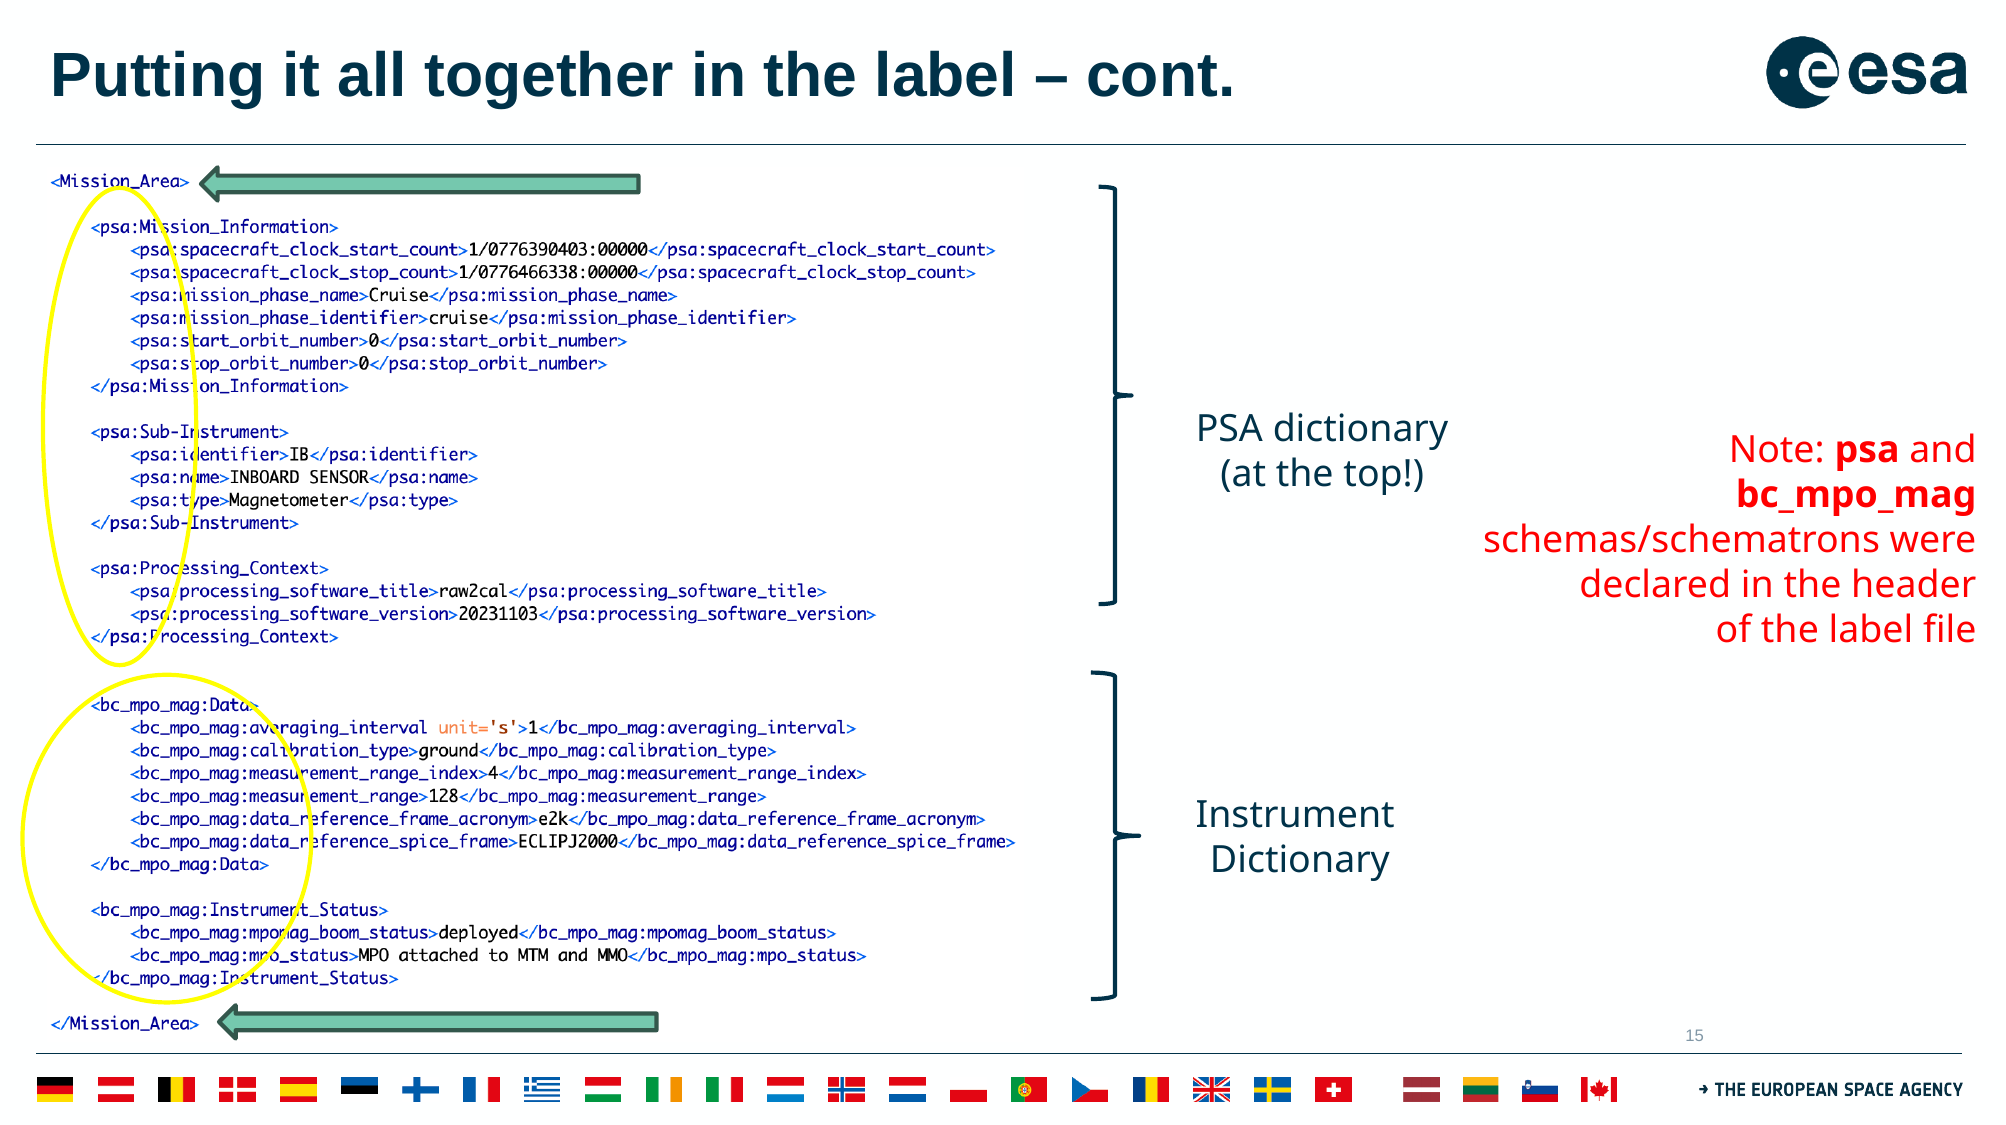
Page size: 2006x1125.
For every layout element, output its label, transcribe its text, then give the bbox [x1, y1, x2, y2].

picture [1133, 1077, 1169, 1102]
picture [585, 1077, 621, 1102]
picture [524, 1077, 560, 1102]
text_box Note: psa and bc_mpo_mag schemas/schematrons were declared in the header of the label file [1428, 417, 2002, 793]
picture [341, 1077, 378, 1102]
picture [280, 1077, 317, 1102]
picture [1072, 1077, 1108, 1102]
text_box Instrument Dictionary [1180, 782, 1420, 888]
picture [1315, 1077, 1352, 1102]
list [46, 166, 1024, 1042]
picture [98, 1077, 134, 1102]
text_box [1090, 671, 1140, 1000]
picture [706, 1077, 743, 1102]
picture [219, 1077, 256, 1102]
text_box PSA dictionary (at the top!) [1155, 396, 1489, 501]
picture [1011, 1077, 1047, 1102]
picture [1522, 1077, 1558, 1102]
text_box [20, 753, 41, 924]
picture [402, 1077, 439, 1102]
picture [463, 1077, 500, 1102]
picture [1193, 1077, 1230, 1102]
picture [646, 1077, 682, 1102]
picture [950, 1077, 987, 1102]
picture [37, 1077, 73, 1102]
title Putting it all together in the label – cont. [35, 25, 1694, 119]
picture [1694, 0, 2006, 180]
picture [158, 1077, 195, 1102]
picture [889, 1077, 926, 1102]
text_box [1098, 186, 1133, 605]
picture [1581, 1077, 1617, 1102]
picture [1254, 1077, 1291, 1102]
picture [828, 1077, 865, 1102]
picture [767, 1077, 804, 1102]
picture [1696, 1080, 1966, 1098]
picture [1403, 1077, 1440, 1102]
